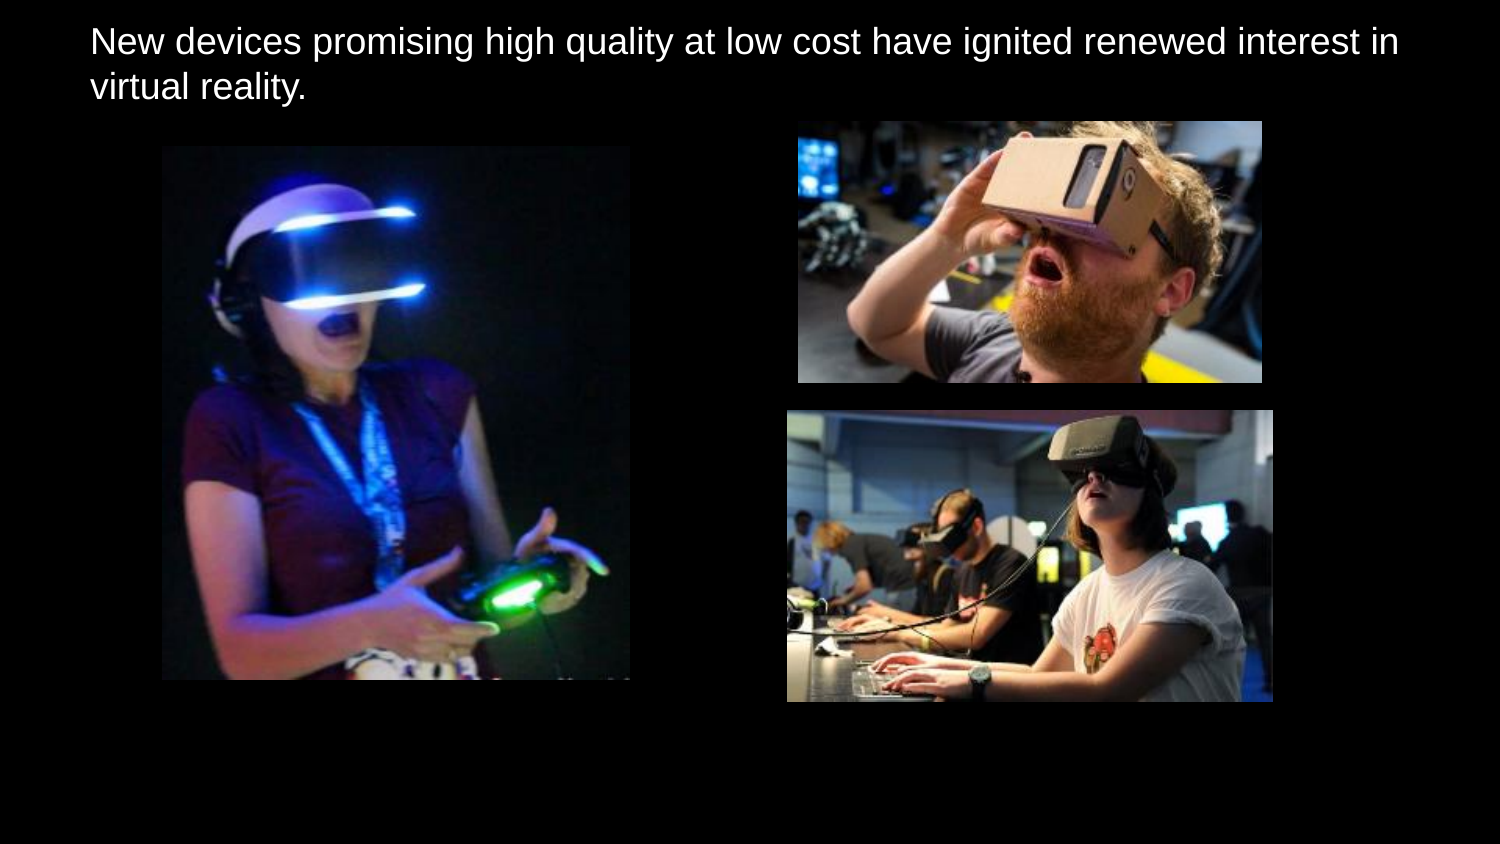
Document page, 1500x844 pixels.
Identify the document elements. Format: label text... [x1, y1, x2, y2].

picture [787, 410, 1273, 702]
picture [798, 121, 1262, 383]
list New devices promising high quality at low cost have ignited renewed interest in virtual reality. [75, 9, 1425, 160]
picture [162, 146, 630, 680]
